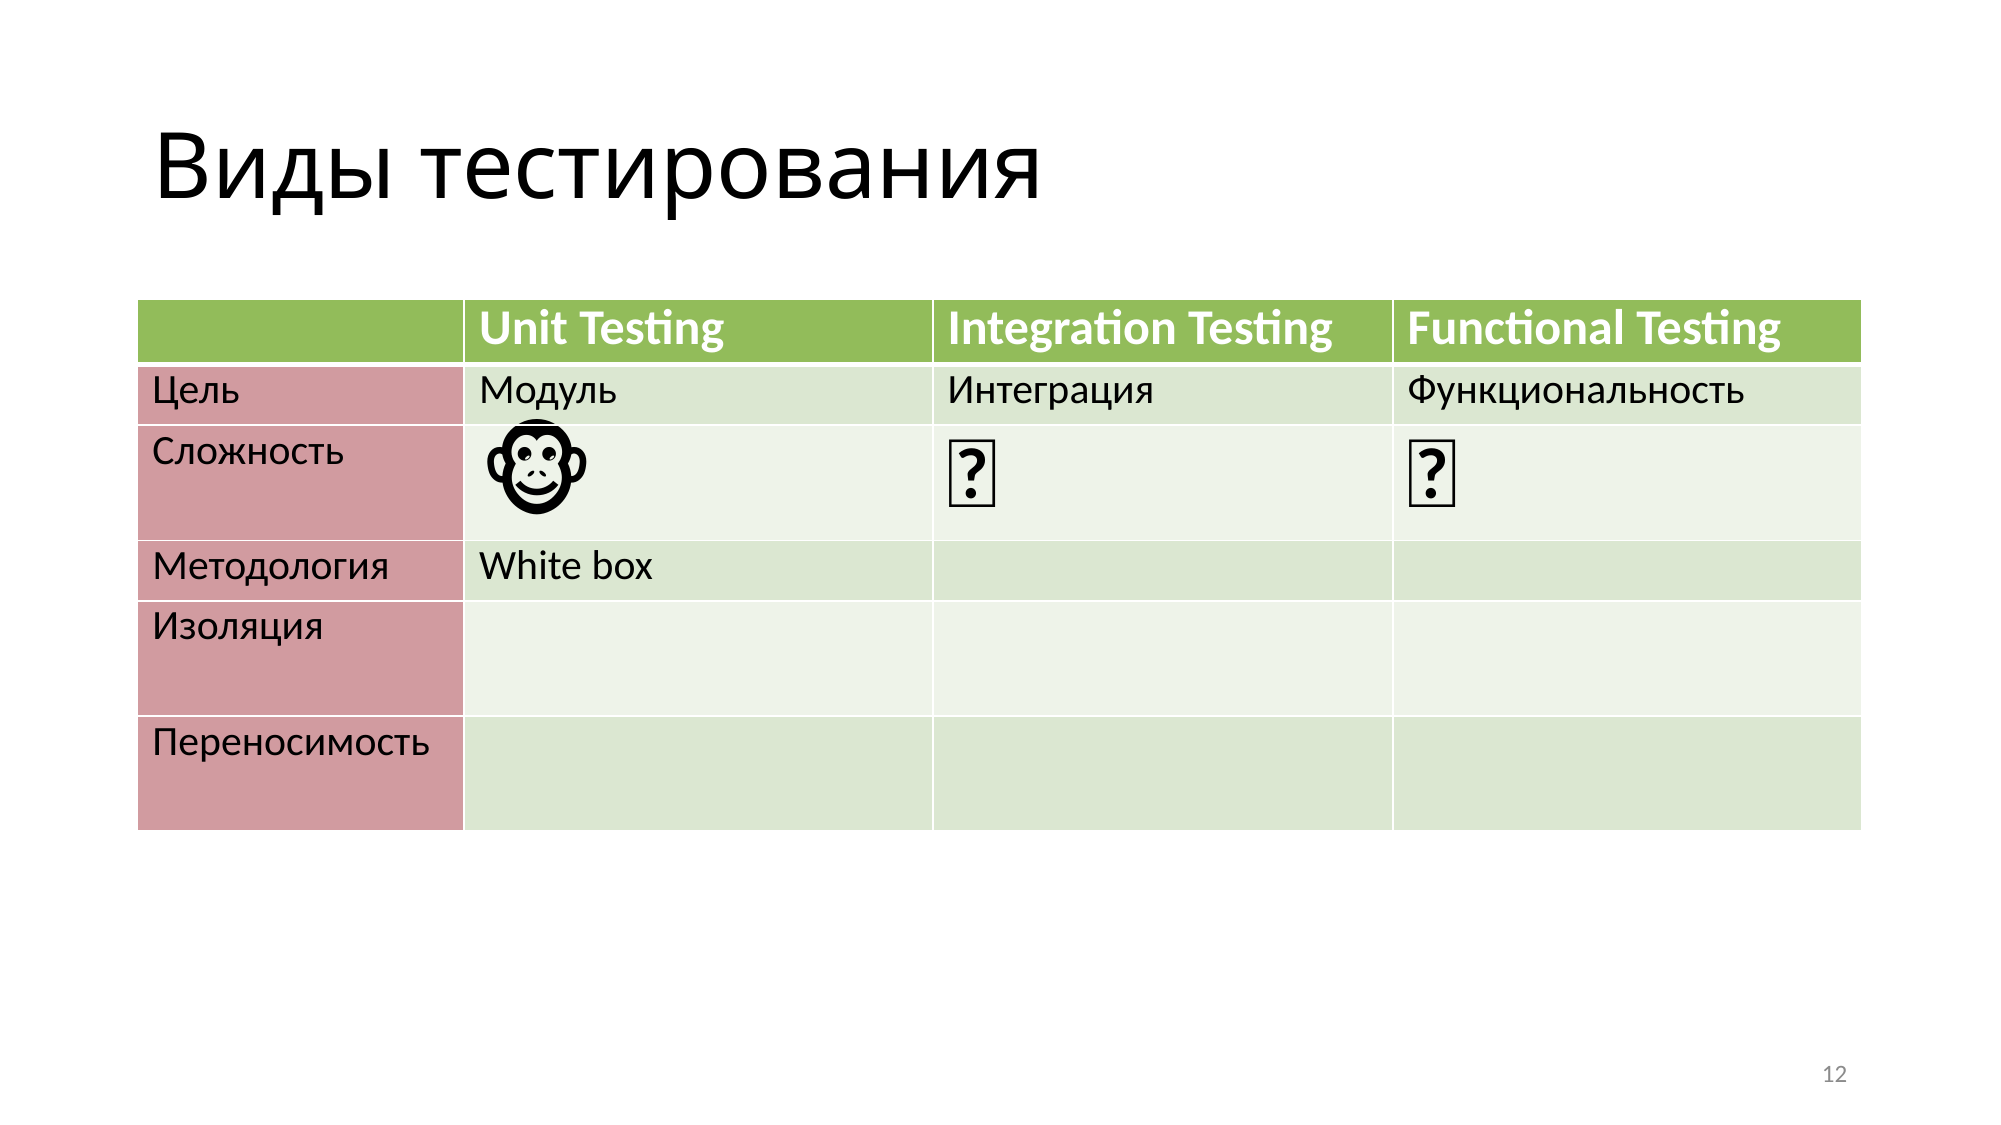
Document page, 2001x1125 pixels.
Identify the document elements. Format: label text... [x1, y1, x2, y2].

table_cell 🤓 [1394, 426, 1861, 540]
table_cell Функциональность [1394, 367, 1861, 424]
table_cell Сложность [138, 426, 463, 540]
table_header Integration Testing [934, 300, 1392, 362]
table_cell [1394, 602, 1861, 715]
table_header [138, 300, 463, 362]
table_cell [1394, 541, 1861, 600]
slide_number 12 [1412, 1042, 1863, 1103]
table_header Functional Testing [1394, 300, 1861, 362]
table_cell Цель [138, 367, 463, 424]
table_cell Изоляция [138, 602, 463, 715]
table_cell Методология [138, 541, 463, 600]
table_cell [934, 602, 1392, 715]
table_cell [465, 717, 932, 830]
table_cell 🤠 [934, 426, 1392, 540]
table_cell [1394, 717, 1861, 830]
title Виды тестирования [137, 59, 1863, 278]
table_cell [465, 602, 932, 715]
table_cell Переносимость [138, 717, 463, 830]
table_header Unit Testing [465, 300, 932, 362]
table_cell Интеграция [934, 367, 1392, 424]
table_cell [934, 717, 1392, 830]
table_cell [934, 541, 1392, 600]
table_cell 🐵 [465, 426, 932, 540]
table_cell Модуль [465, 367, 932, 424]
table_cell White box [465, 541, 932, 600]
